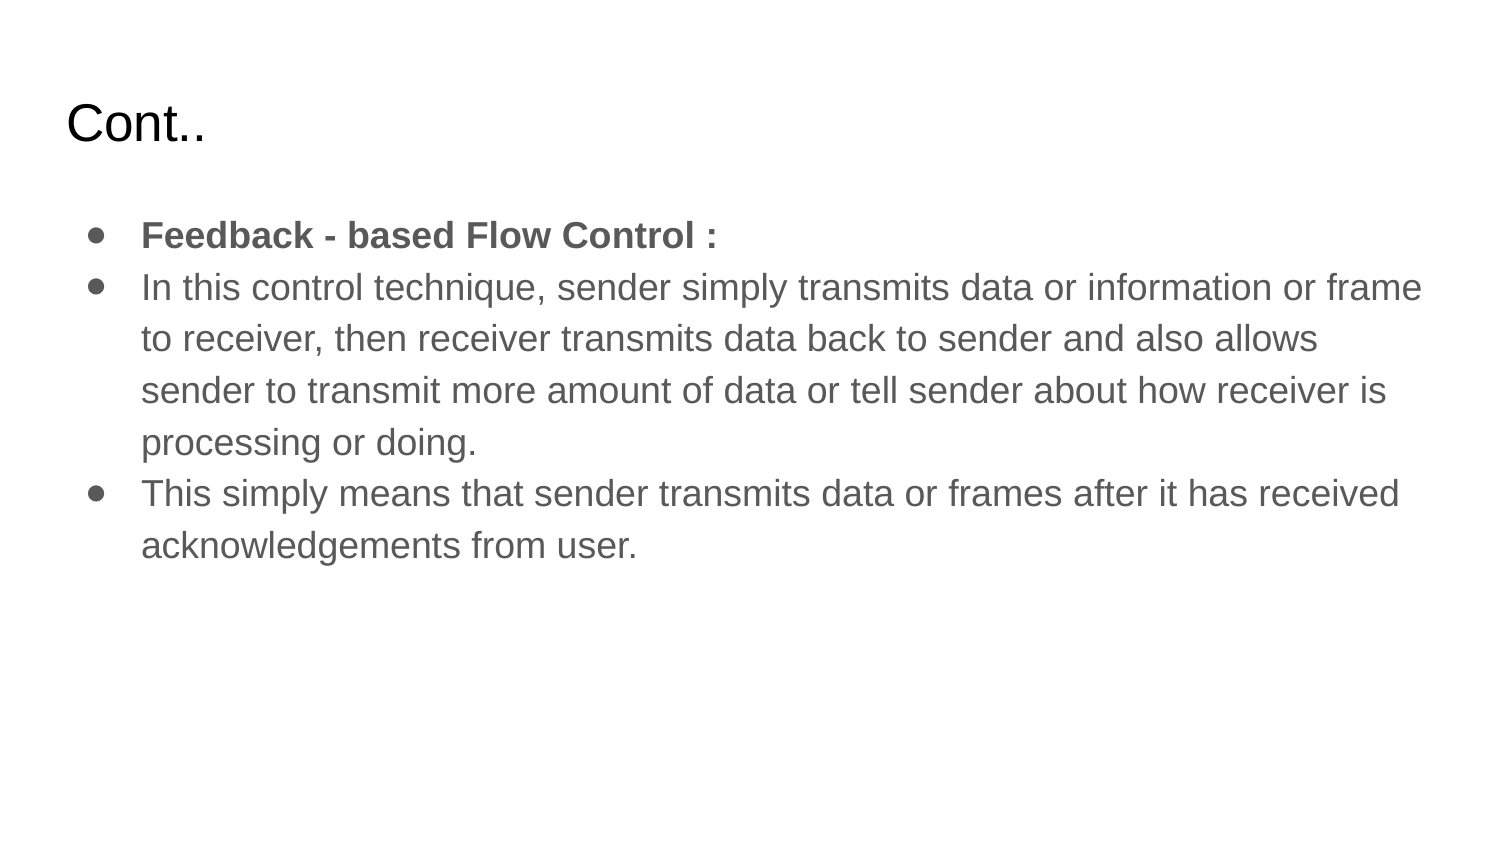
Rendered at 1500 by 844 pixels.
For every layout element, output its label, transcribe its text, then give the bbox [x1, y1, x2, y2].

title Cont.. [51, 72, 1449, 167]
list Feedback - based Flow Control : In this control technique, sender simply transmits data or information or frame to receiver, then receiver transmits data back to sender and also allows sender to transmit more amount of data or tell sender about how receiver is processing or doing. This simply means that sender transmits data or frames after it has received acknowledgements from user. [51, 189, 1449, 750]
